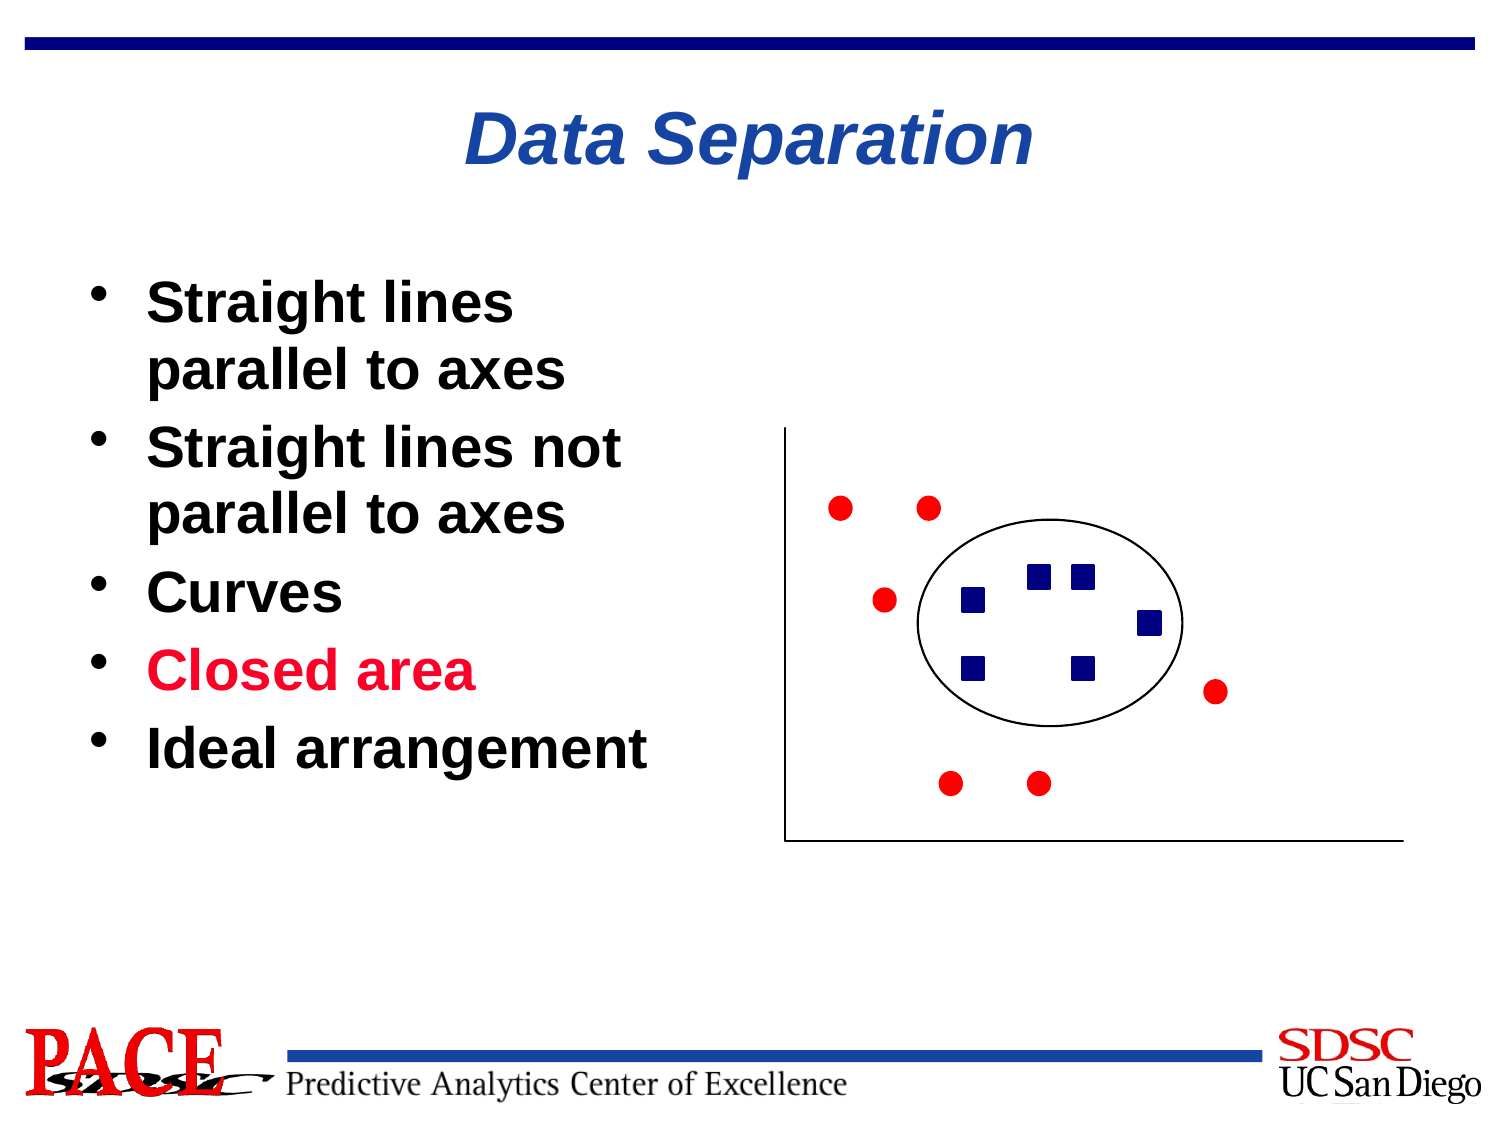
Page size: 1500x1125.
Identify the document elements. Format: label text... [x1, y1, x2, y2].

picture [286, 1064, 858, 1103]
picture [1279, 1066, 1481, 1104]
list Straight lines parallel to axes Straight lines not parallel to axes Curves Closed area Ideal arrangement [75, 262, 737, 1007]
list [763, 404, 1426, 864]
picture [25, 1025, 276, 1101]
title Data Separation [75, 45, 1425, 233]
picture [1279, 1028, 1413, 1061]
